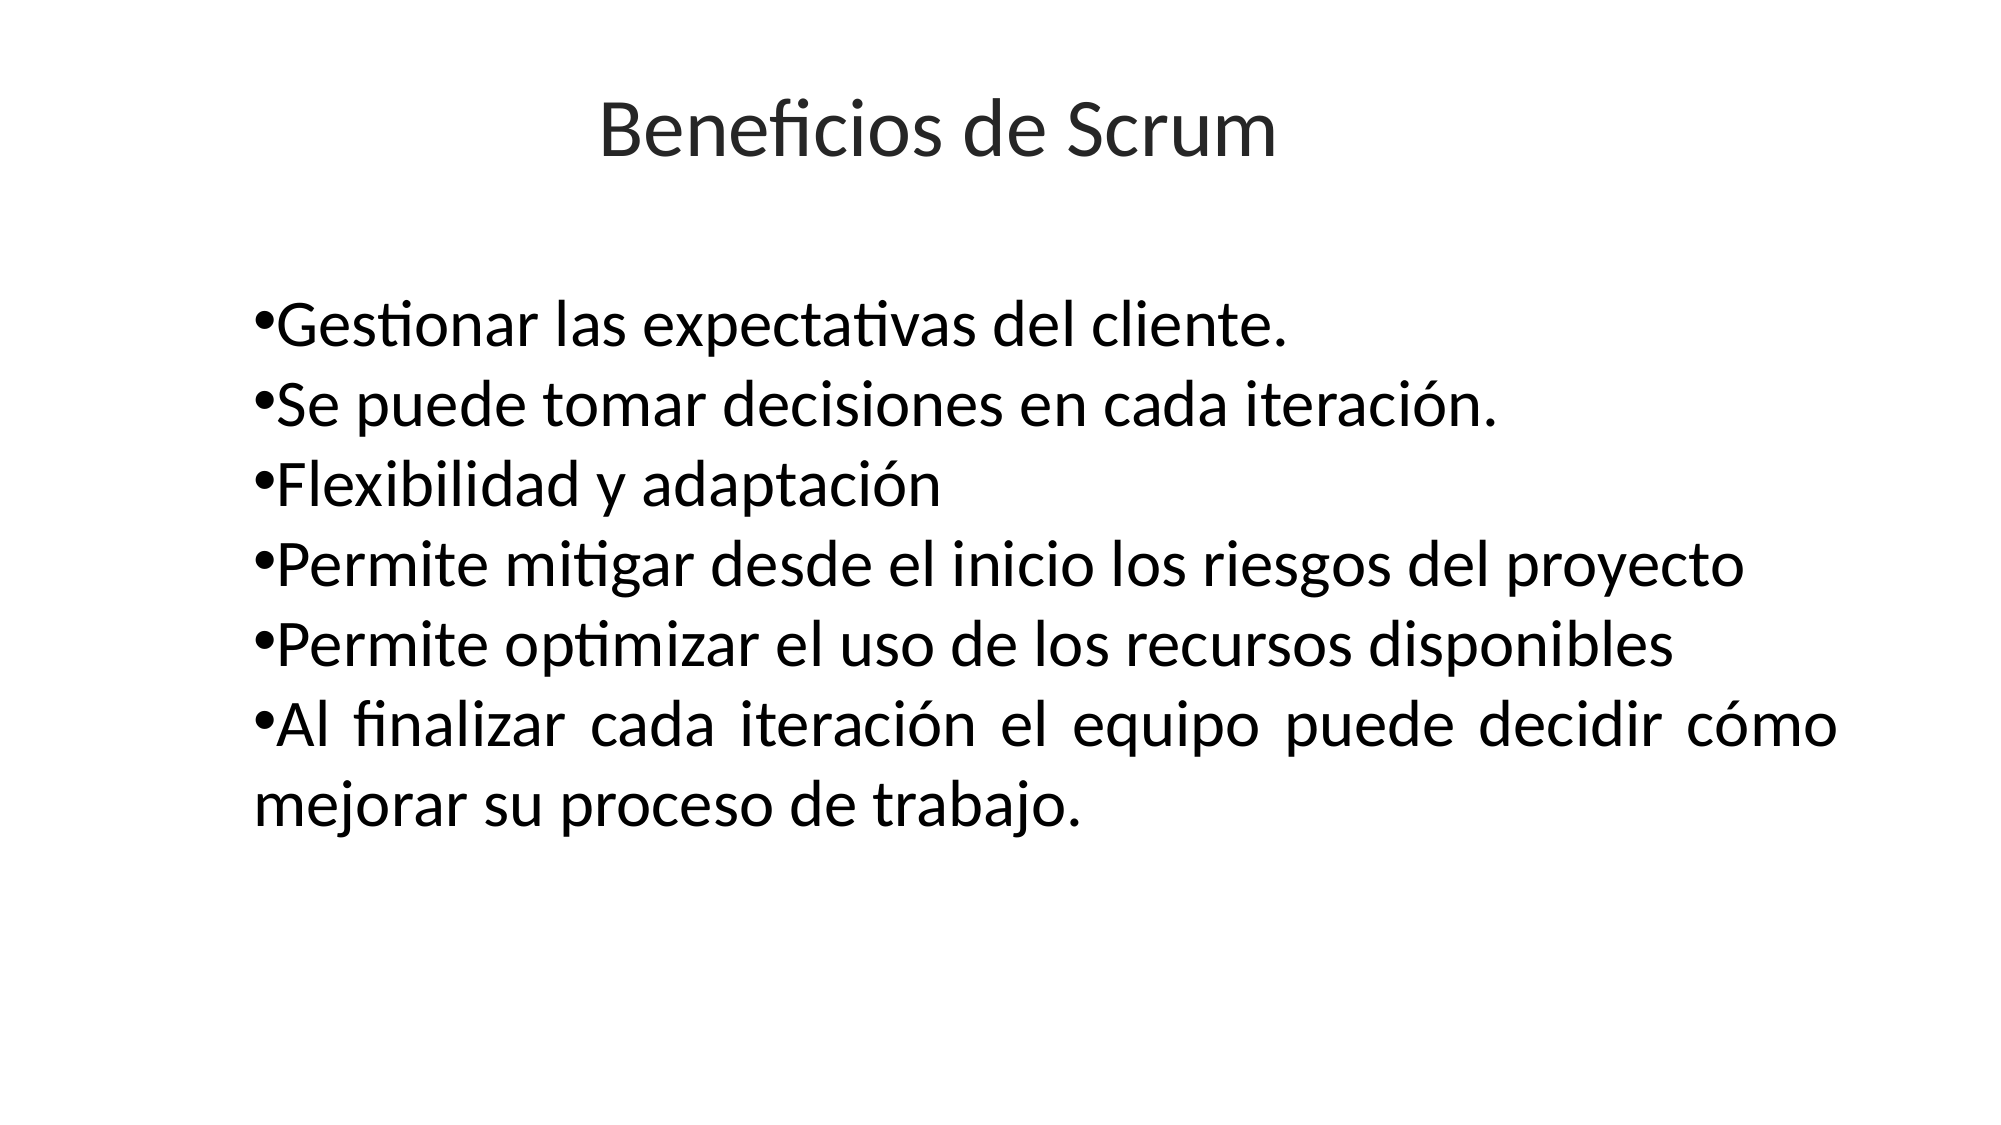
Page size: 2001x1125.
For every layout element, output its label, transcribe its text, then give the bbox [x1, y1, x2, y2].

text_box Gestionar las expectativas del cliente. Se puede tomar decisiones en cada iteración. Flexibilidad y adaptación Permite mitigar desde el inicio los riesgos del proyecto Permite optimizar el uso de los recursos disponibles Al finalizar cada iteración el equipo puede decidir cómo mejorar su proceso de trabajo. [238, 272, 1855, 1003]
text_box Beneficios de Scrum [583, 65, 1410, 180]
